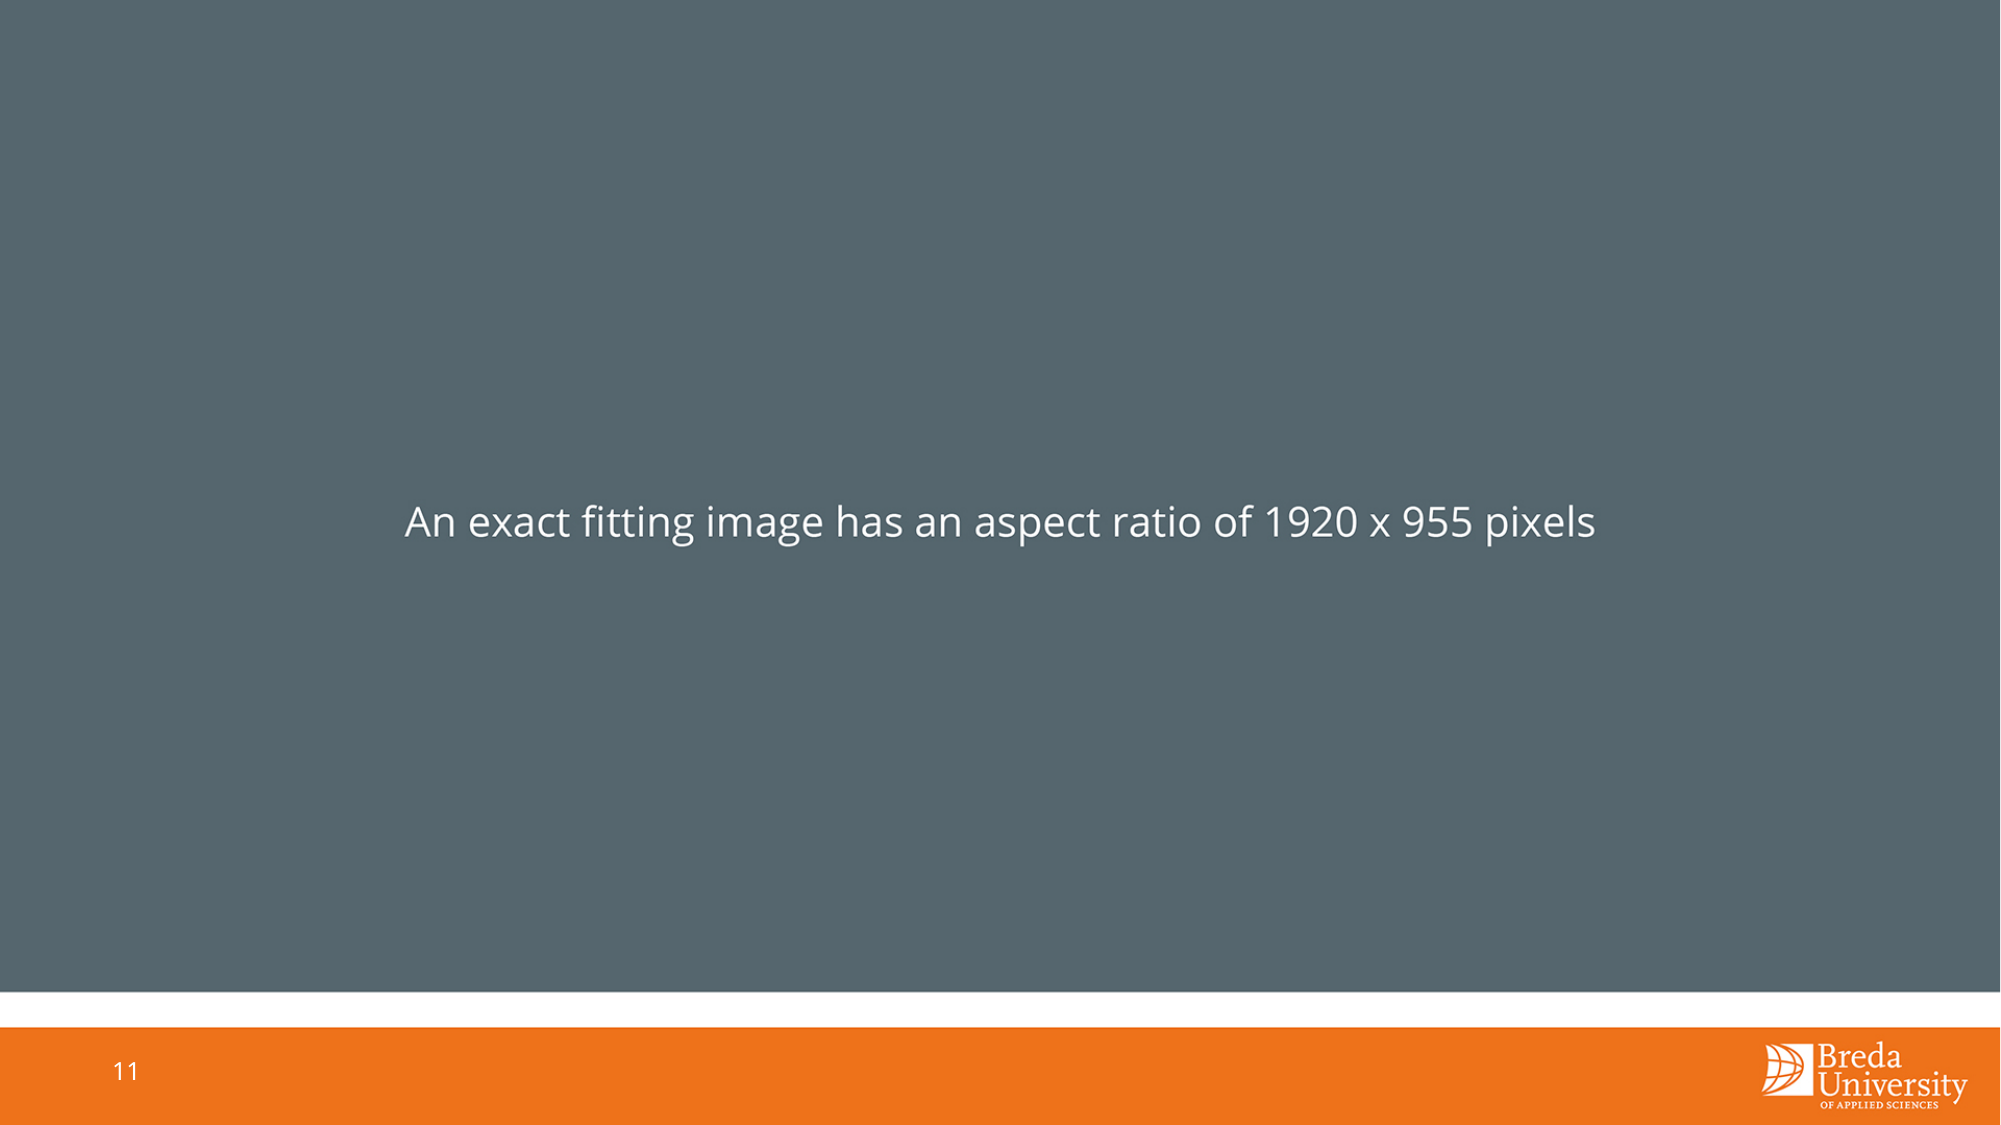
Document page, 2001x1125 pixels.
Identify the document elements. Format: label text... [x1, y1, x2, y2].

picture [0, 0, 2001, 1125]
slide_number 11 [97, 1042, 198, 1103]
